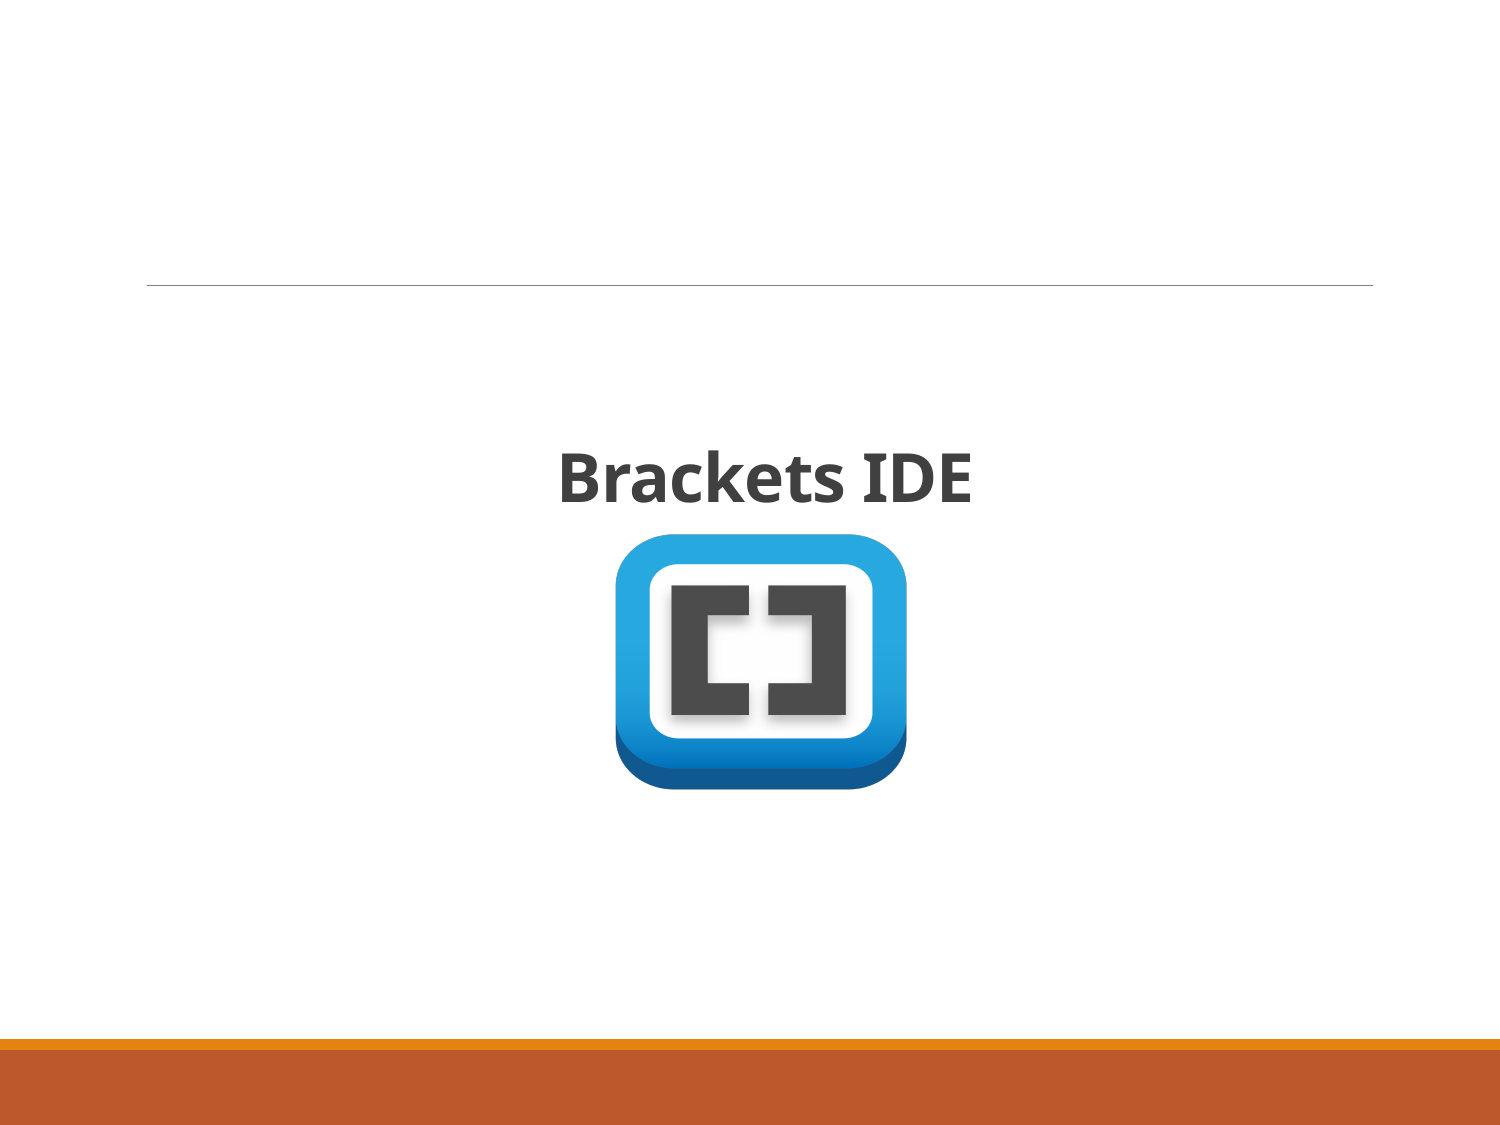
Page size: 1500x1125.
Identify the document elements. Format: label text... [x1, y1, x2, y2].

title Brackets IDE [146, 367, 1385, 606]
picture [605, 527, 916, 800]
